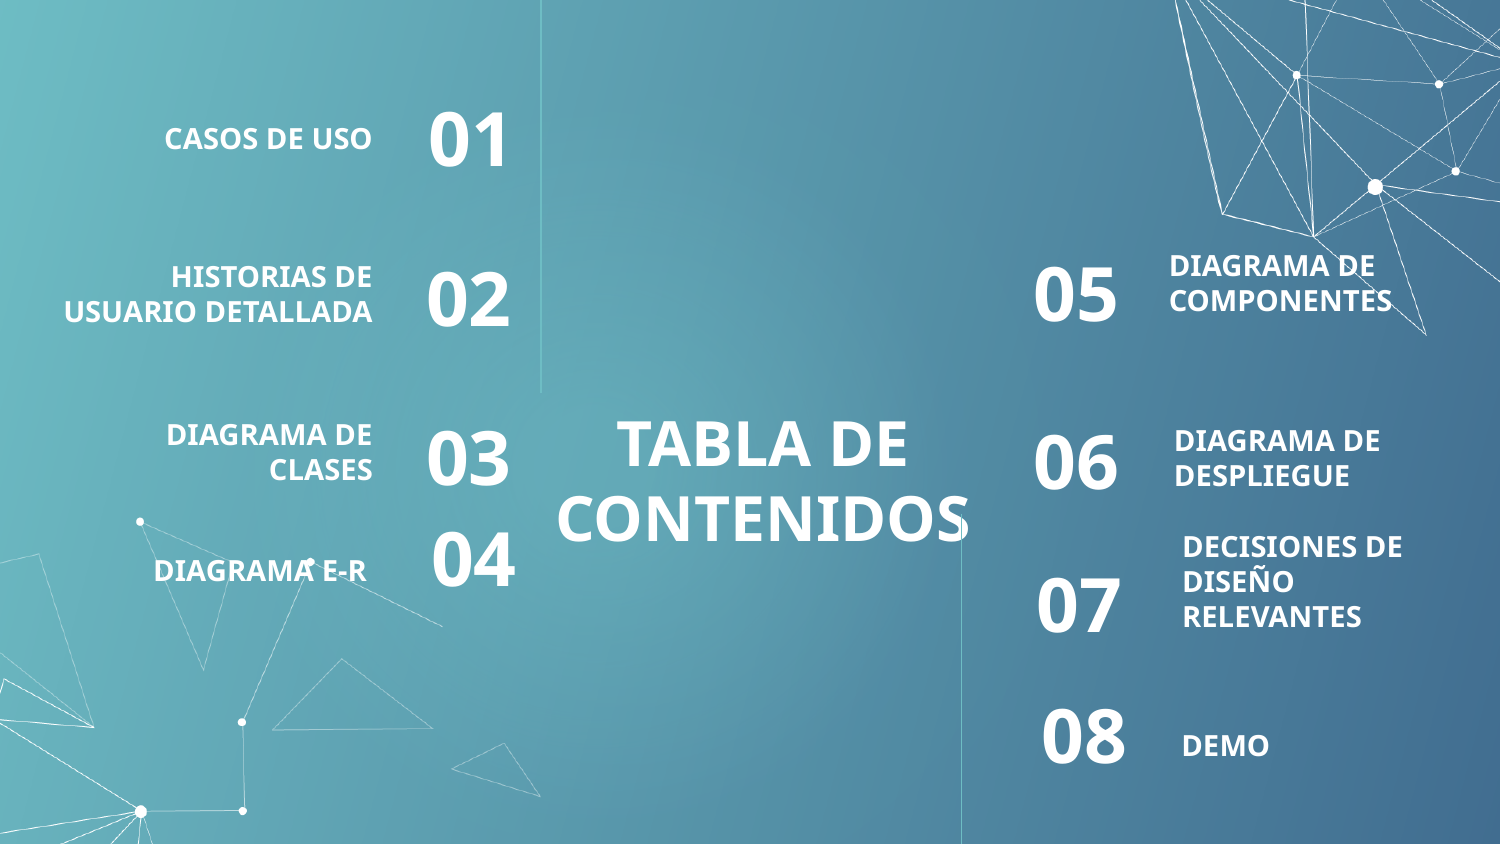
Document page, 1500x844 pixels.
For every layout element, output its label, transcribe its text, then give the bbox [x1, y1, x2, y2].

title 05 [1018, 244, 1194, 340]
text_box 08 [1026, 686, 1203, 781]
picture [0, 0, 1500, 844]
title DIAGRAMA DE COMPONENTES [1153, 237, 1478, 333]
text_box DEMO [1166, 682, 1490, 778]
title CASOS DE USO [64, 75, 388, 171]
title DECISIONES DE DISEÑO RELEVANTES [1166, 553, 1491, 649]
title 03 [345, 408, 528, 503]
text_box 07 [1021, 555, 1198, 650]
title 01 [347, 89, 530, 185]
title DIAGRAMA E-R [58, 507, 383, 603]
text_box DIAGRAMA DE DESPLIEGUE [1158, 412, 1483, 508]
title HISTORIAS DE USUARIO DETALLADA [15, 248, 345, 344]
title 06 [1018, 411, 1194, 507]
title DIAGRAMA DE CLASES [64, 406, 388, 502]
title 02 [345, 248, 528, 344]
title TABLA DE CONTENIDOS [531, 401, 996, 557]
title 04 [416, 509, 592, 605]
